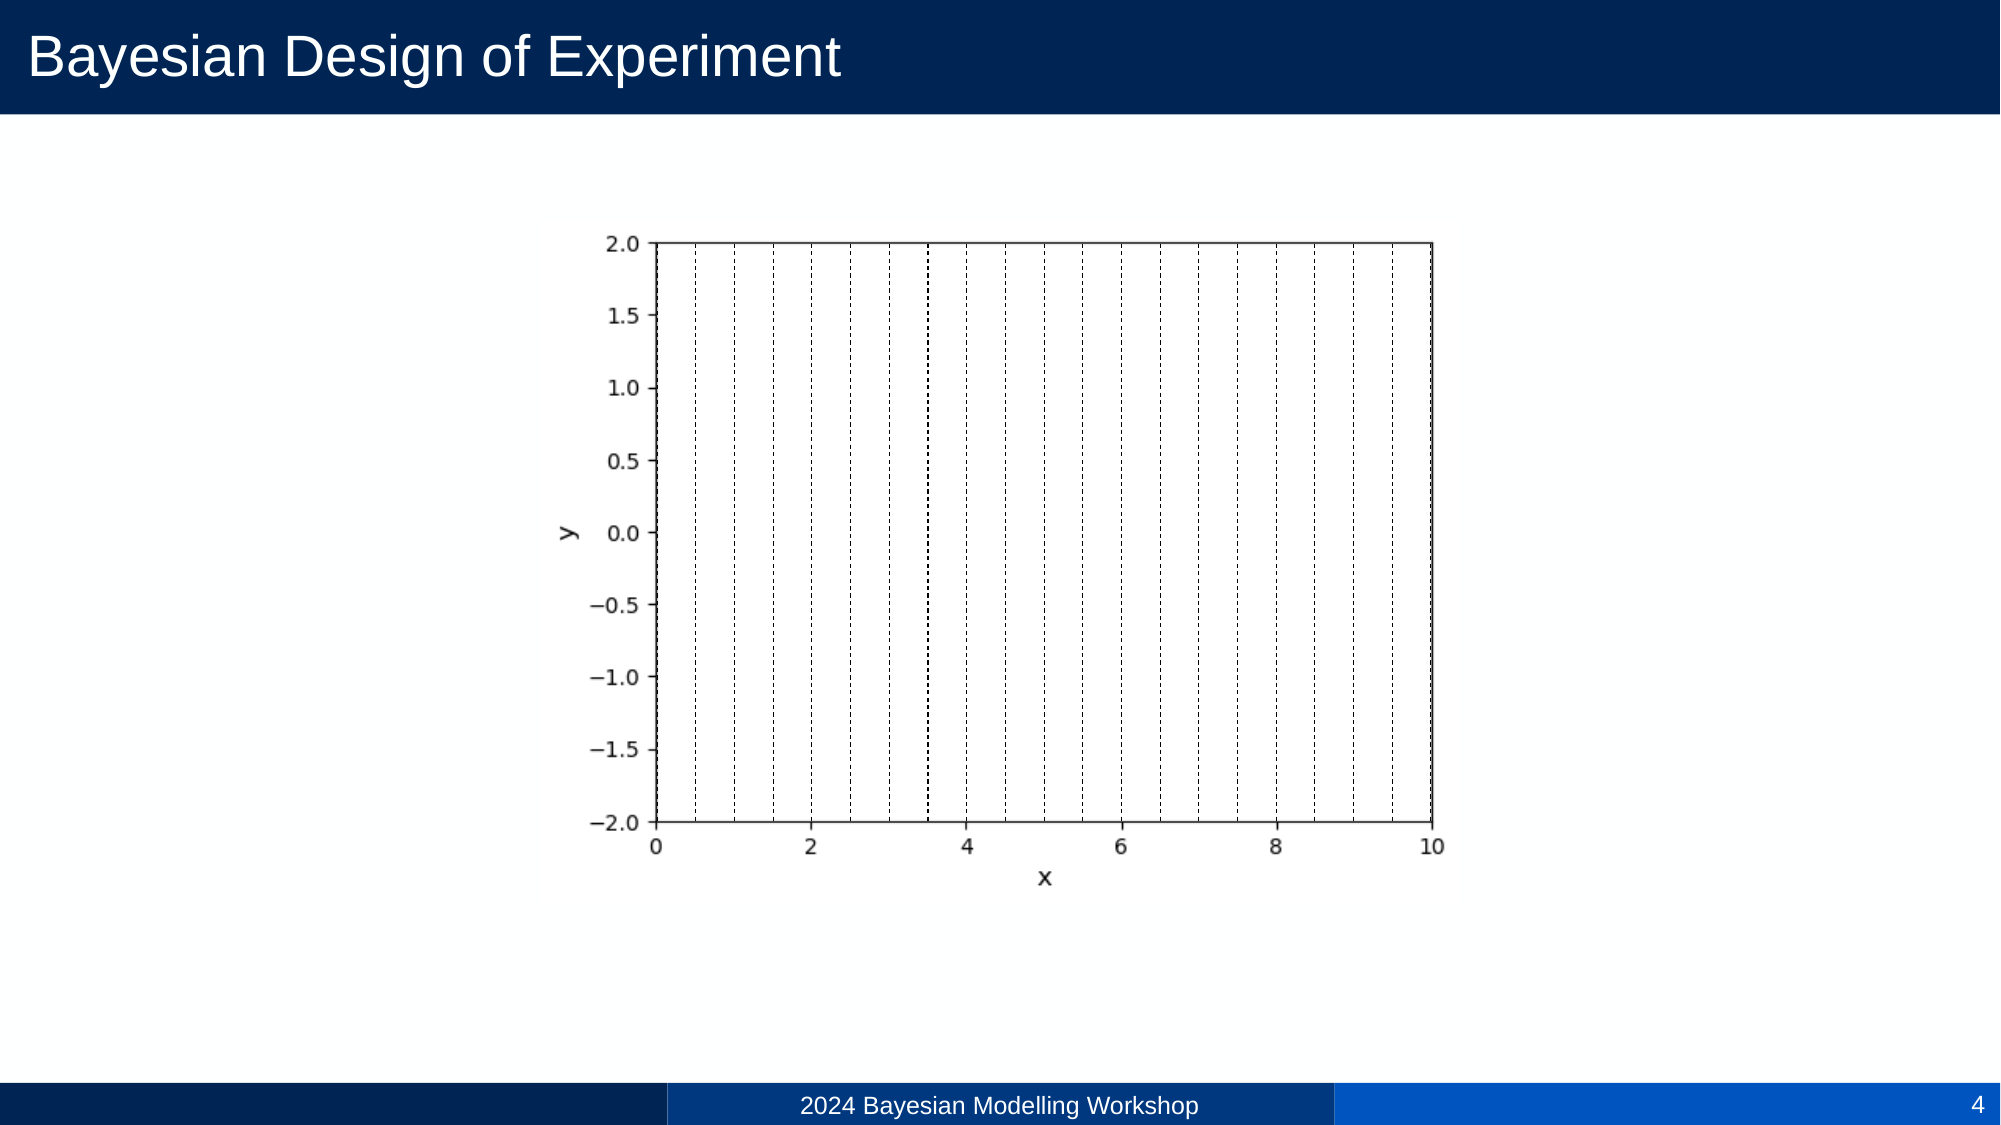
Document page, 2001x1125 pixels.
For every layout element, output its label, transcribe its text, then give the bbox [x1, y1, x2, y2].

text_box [657, 243, 1431, 823]
picture [540, 219, 1460, 906]
title Bayesian Design of Experiment [12, 6, 1984, 108]
